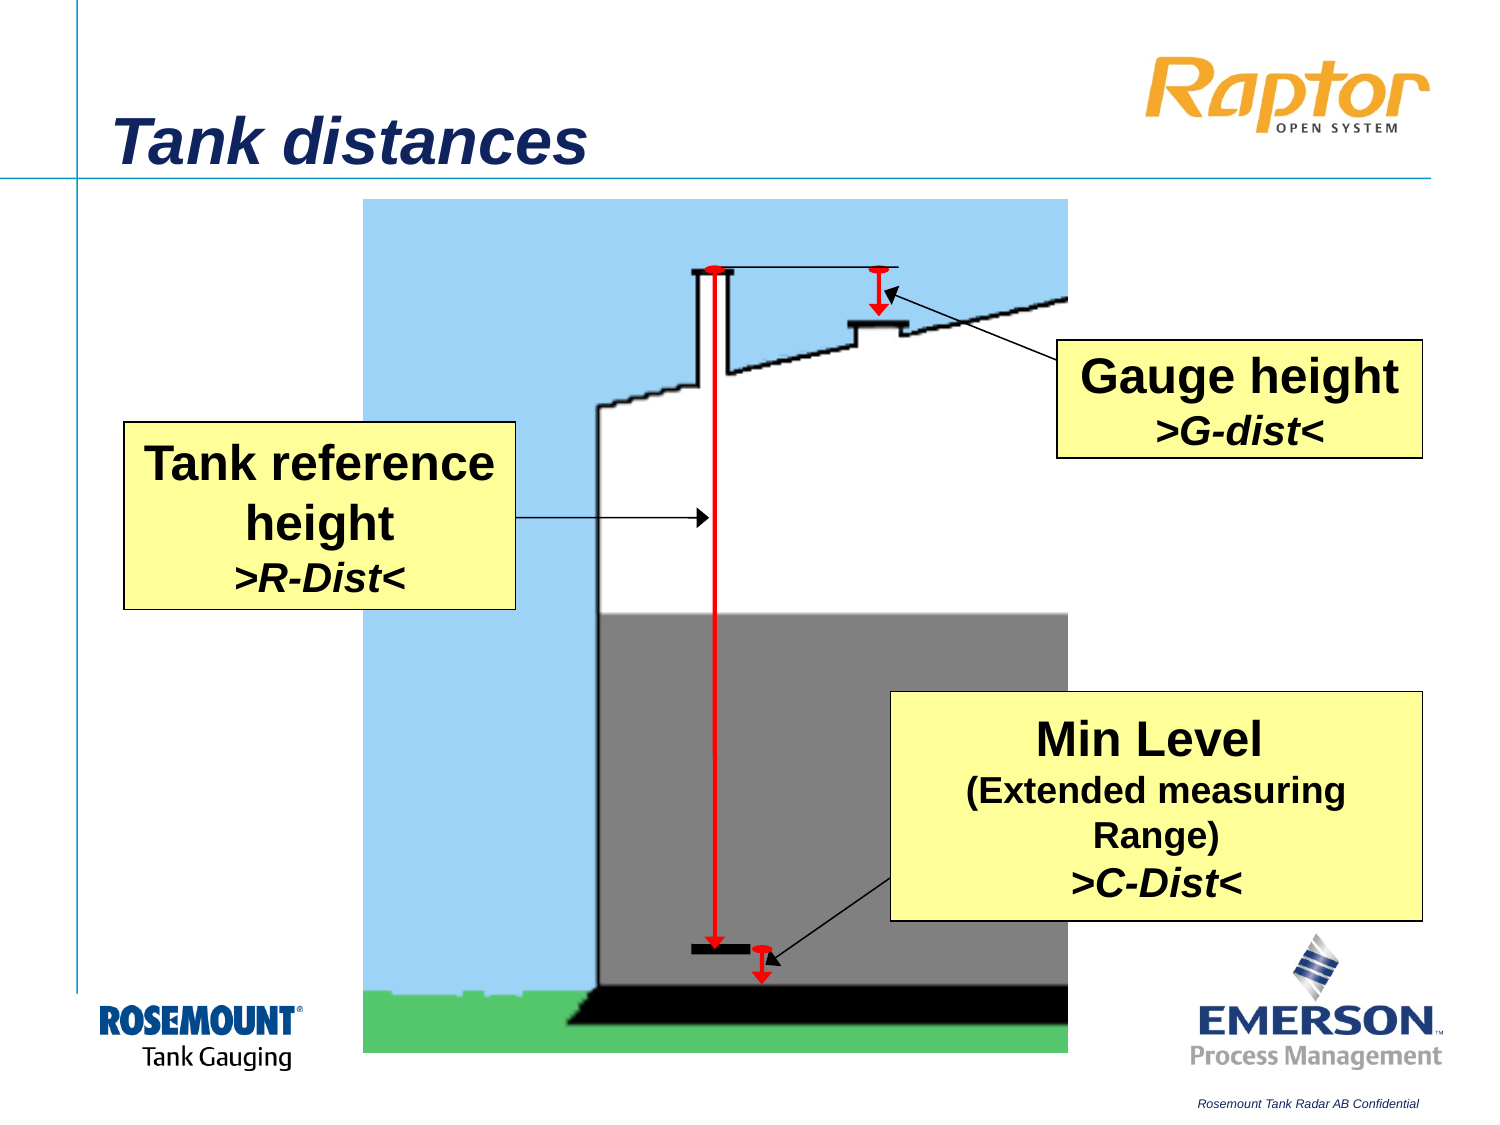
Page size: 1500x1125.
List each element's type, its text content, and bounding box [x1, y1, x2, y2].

text_box Min Level (Extended measuring Range) >C-Dist< [1072, 691, 1423, 922]
text_box Tank reference height >R-Dist< [123, 421, 357, 610]
picture [100, 1005, 303, 1071]
picture [1139, 54, 1436, 135]
picture [363, 198, 1068, 1053]
text_box Gauge height >G-dist< [1072, 339, 1423, 458]
title Tank distances [95, 66, 1342, 186]
picture [1173, 905, 1461, 1098]
